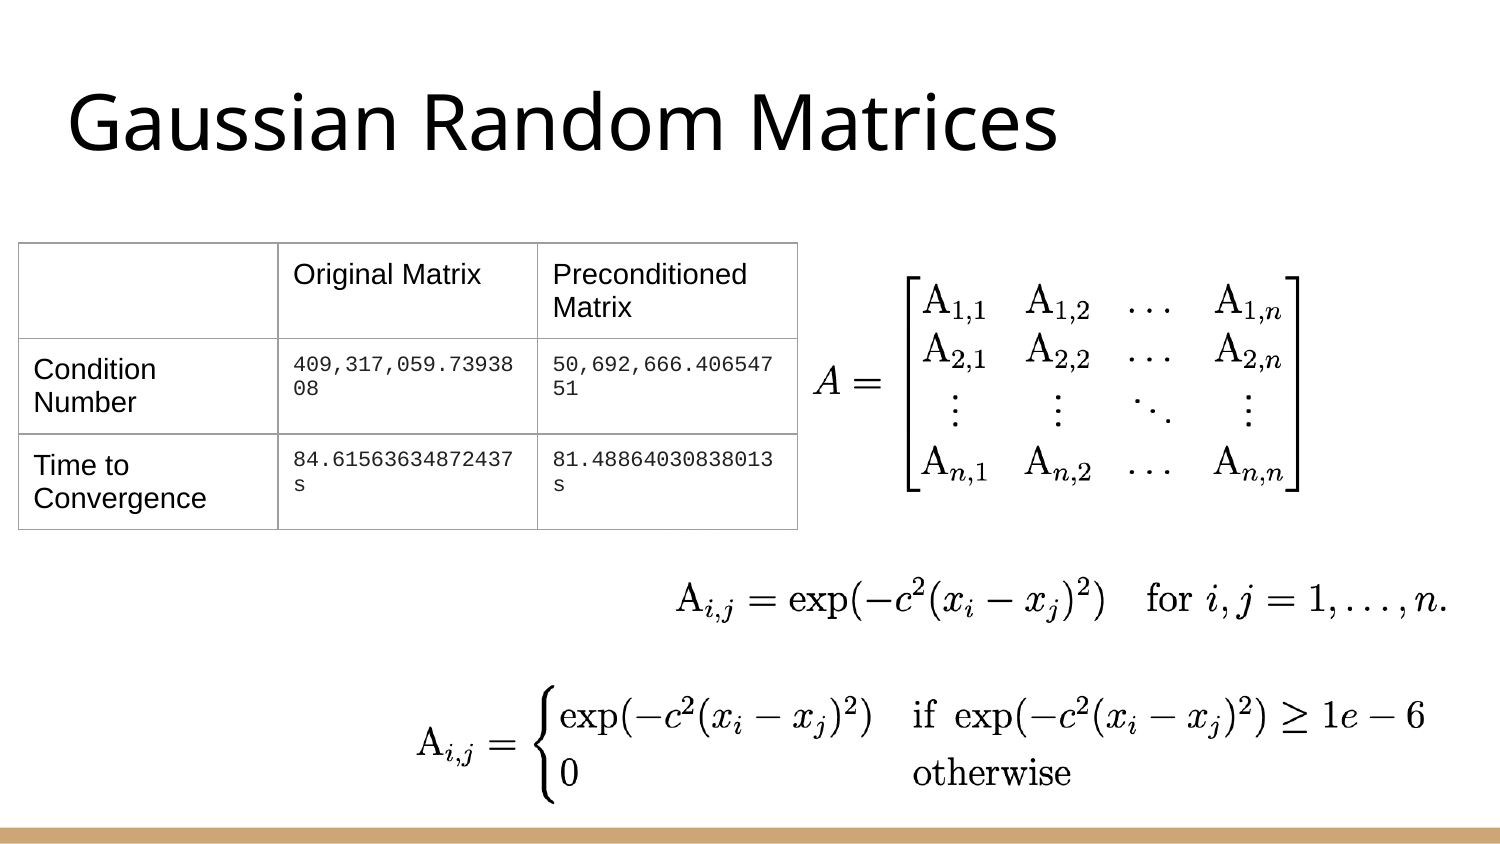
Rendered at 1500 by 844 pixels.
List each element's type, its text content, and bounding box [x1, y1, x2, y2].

table_cell 81.48864030838013 s [538, 435, 656, 529]
picture [413, 253, 1500, 819]
table_cell 84.61563634872437 s [279, 435, 537, 529]
table_cell Condition Number [19, 339, 277, 433]
table_header Preconditioned Matrix [538, 244, 797, 338]
table_cell 50,692,666.40654751 [538, 339, 656, 433]
table_cell 409,317,059.7393808 [279, 339, 537, 433]
table_header Original Matrix [279, 244, 537, 338]
table_header [19, 244, 277, 338]
title Gaussian Random Matrices [51, 51, 1449, 189]
table_cell Time to Convergence [19, 435, 277, 529]
